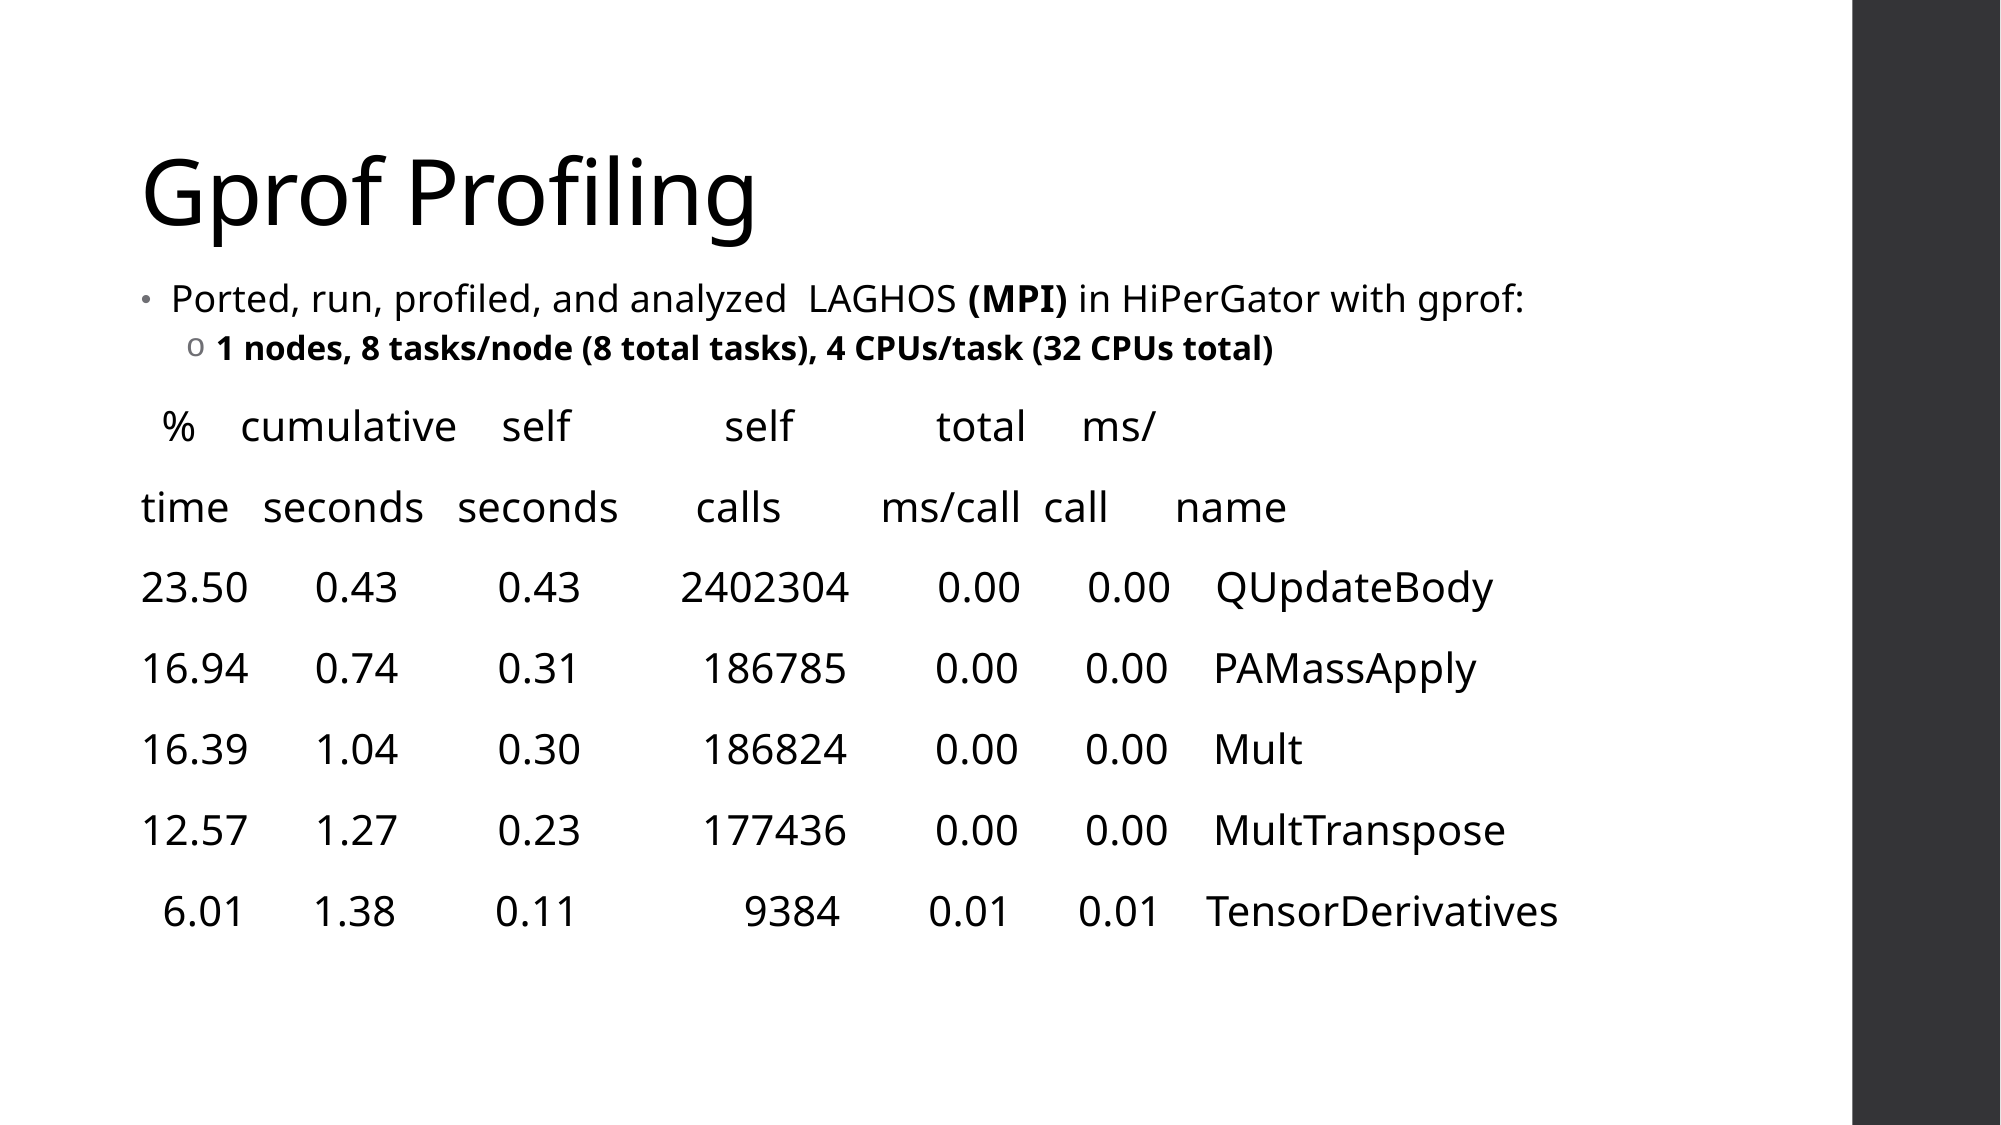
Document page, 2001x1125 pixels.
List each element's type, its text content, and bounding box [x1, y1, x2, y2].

title Gprof Profiling [125, 35, 1716, 253]
list Ported, run, profiled, and analyzed LAGHOS (MPI) in HiPerGator with gprof: 1 nodes, 8 tasks/node (8 total tasks), 4 CPUs/task (32 CPUs total) % cumulative self self total ms/ time seconds seconds calls ms/call call name 23.50 0.43 0.43 2402304 0.00 0.00 QUpdateBody 16.94 0.74 0.31 186785 0.00 0.00 PAMassApply 16.39 1.04 0.30 186824 0.00 0.00 Mult 12.57 1.27 0.23 177436 0.00 0.00 MultTranspose 6.01 1.38 0.11 9384 0.01 0.01 TensorDerivatives [125, 271, 1689, 1091]
